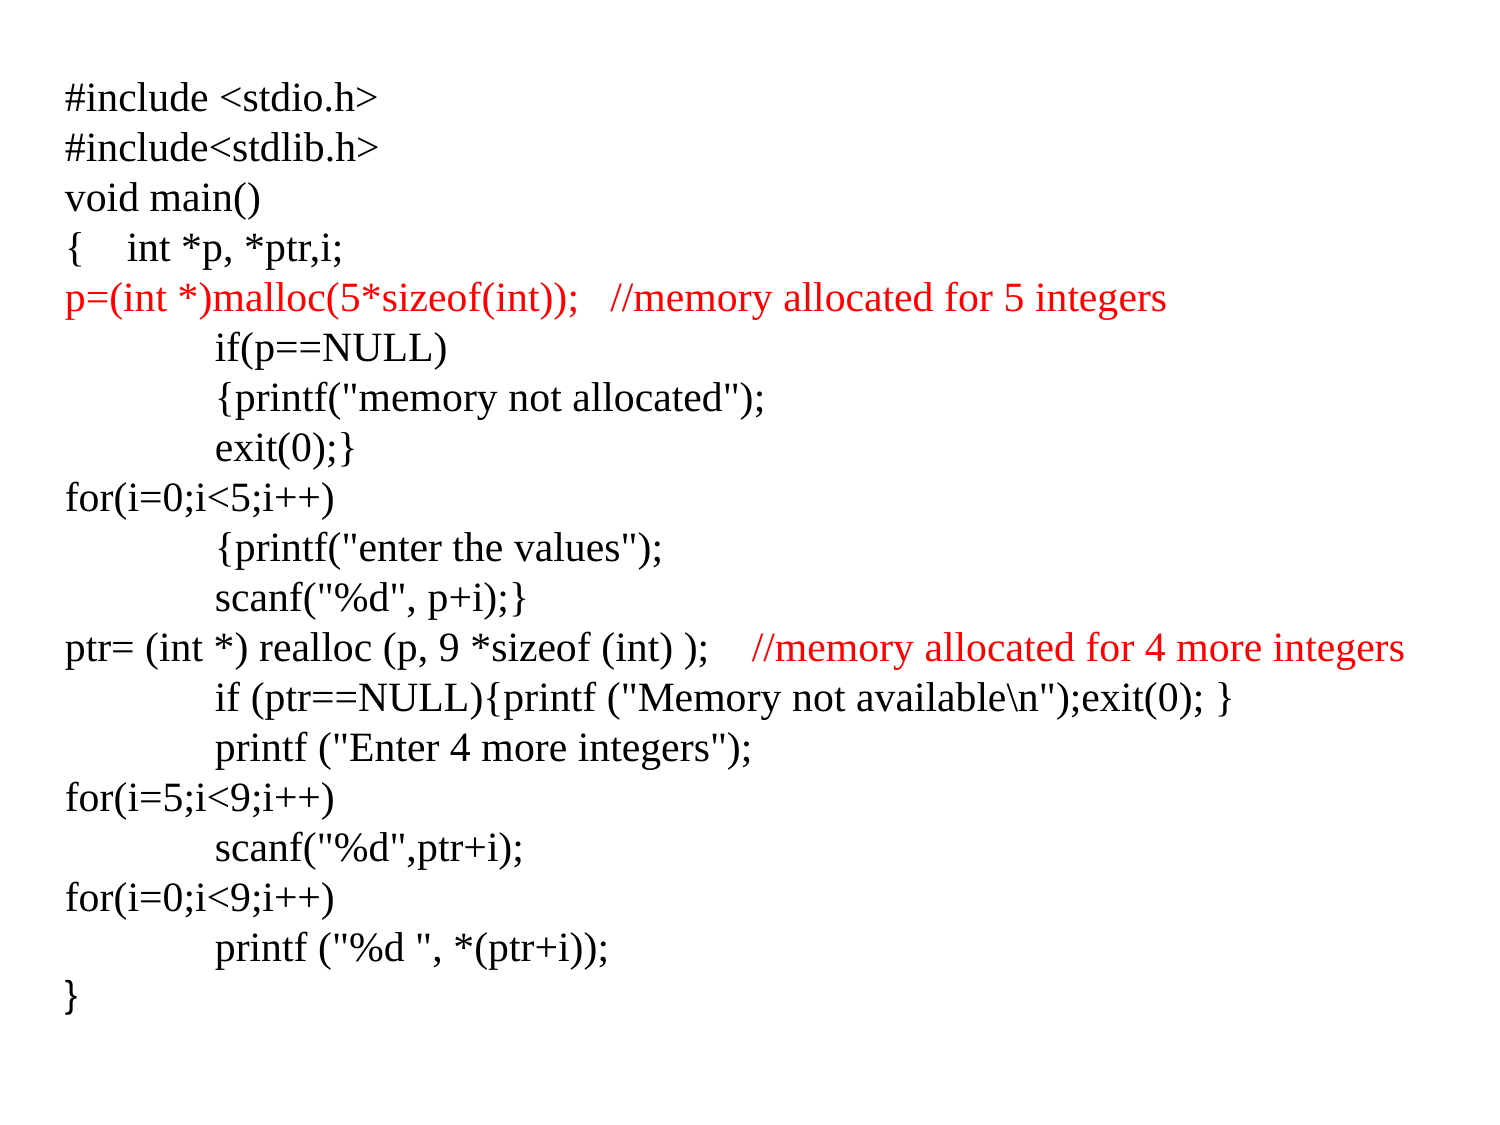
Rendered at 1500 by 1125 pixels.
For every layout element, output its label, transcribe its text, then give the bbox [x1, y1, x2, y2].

text_box #include <stdio.h> #include<stdlib.h> void main() { int *p, *ptr,i; p=(int *)malloc(5*sizeof(int)); //memory allocated for 5 integers if(p==NULL) {printf("memory not allocated"); exit(0);} for(i=0;i<5;i++) {printf("enter the values"); scanf("%d", p+i);} ptr= (int *) realloc (p, 9 *sizeof (int) ); //memory allocated for 4 more integers if (ptr==NULL){printf ("Memory not available\n");exit(0); } printf ("Enter 4 more integers"); for(i=5;i<9;i++) scanf("%d",ptr+i); for(i=0;i<9;i++) printf ("%d ", *(ptr+i)); } [49, 62, 1500, 1023]
